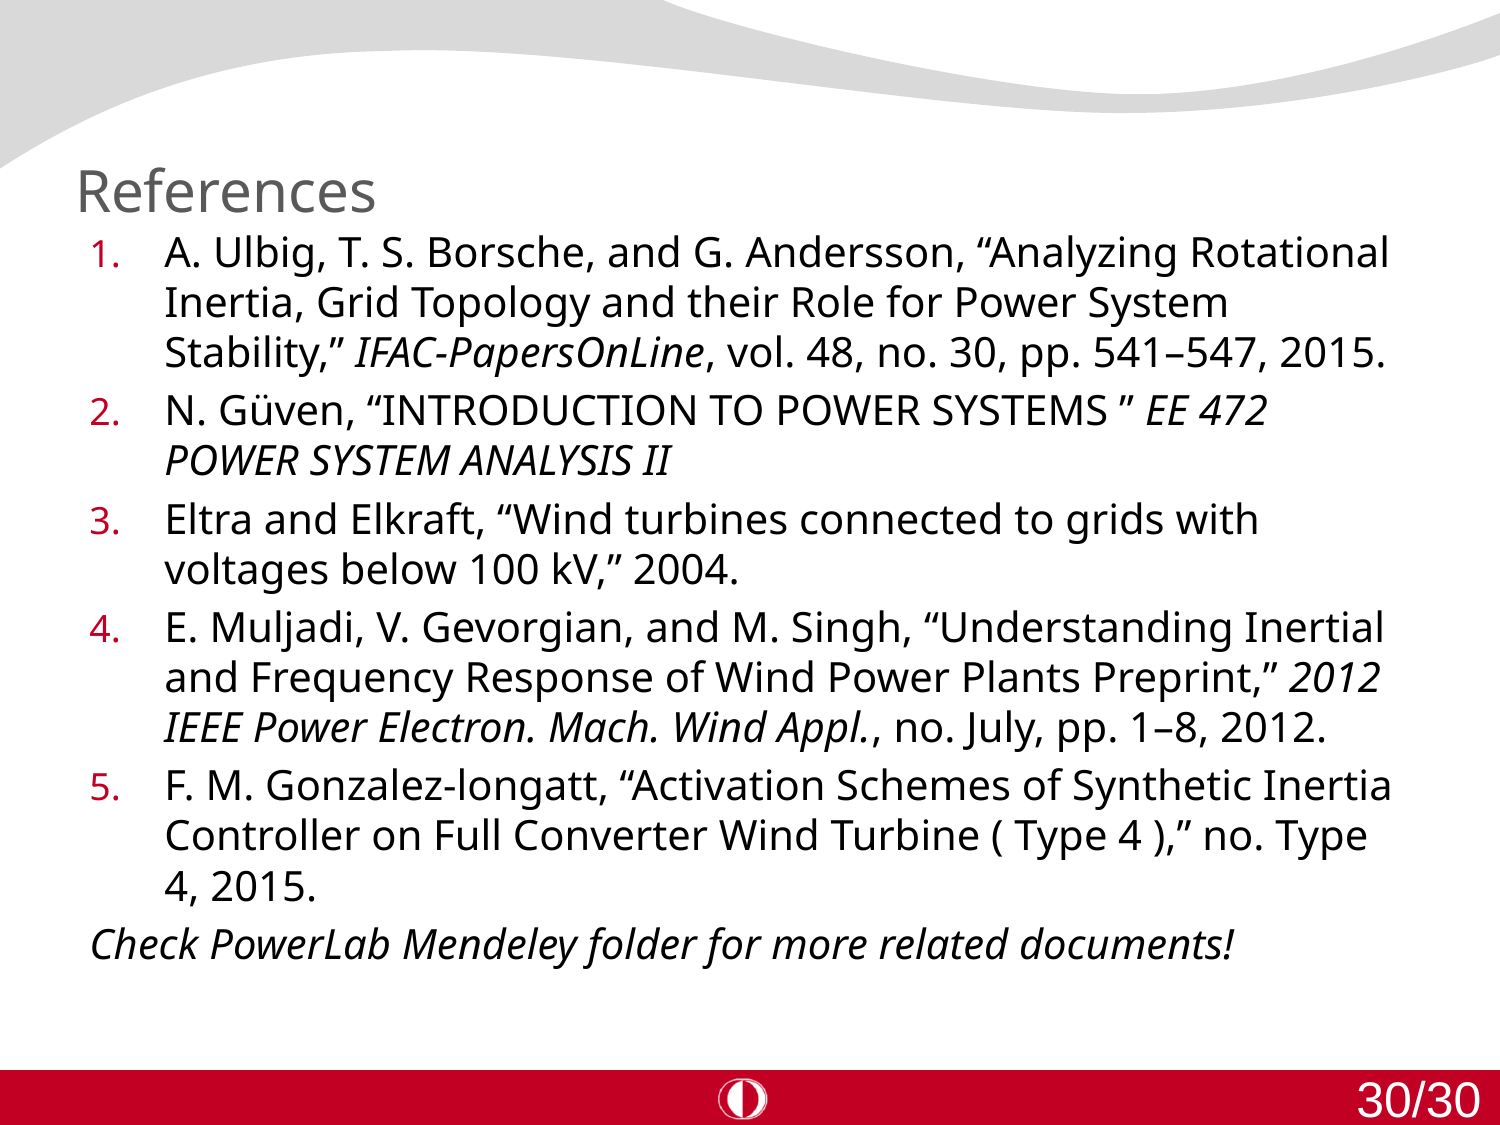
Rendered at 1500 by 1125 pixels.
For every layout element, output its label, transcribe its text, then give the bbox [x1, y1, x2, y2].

list A. Ulbig, T. S. Borsche, and G. Andersson, “Analyzing Rotational Inertia, Grid Topology and their Role for Power System Stability,” IFAC-PapersOnLine, vol. 48, no. 30, pp. 541–547, 2015. N. Güven, “INTRODUCTION TO POWER SYSTEMS ” EE 472 POWER SYSTEM ANALYSIS II Eltra and Elkraft, “Wind turbines connected to grids with voltages below 100 kV,” 2004. E. Muljadi, V. Gevorgian, and M. Singh, “Understanding Inertial and Frequency Response of Wind Power Plants Preprint,” 2012 IEEE Power Electron. Mach. Wind Appl., no. July, pp. 1–8, 2012. F. M. Gonzalez-longatt, “Activation Schemes of Synthetic Inertia Controller on Full Converter Wind Turbine ( Type 4 ),” no. Type 4, 2015. Check PowerLab Mendeley folder for more related documents! [74, 218, 1425, 1037]
title References [75, 55, 1425, 218]
picture [713, 1078, 781, 1122]
